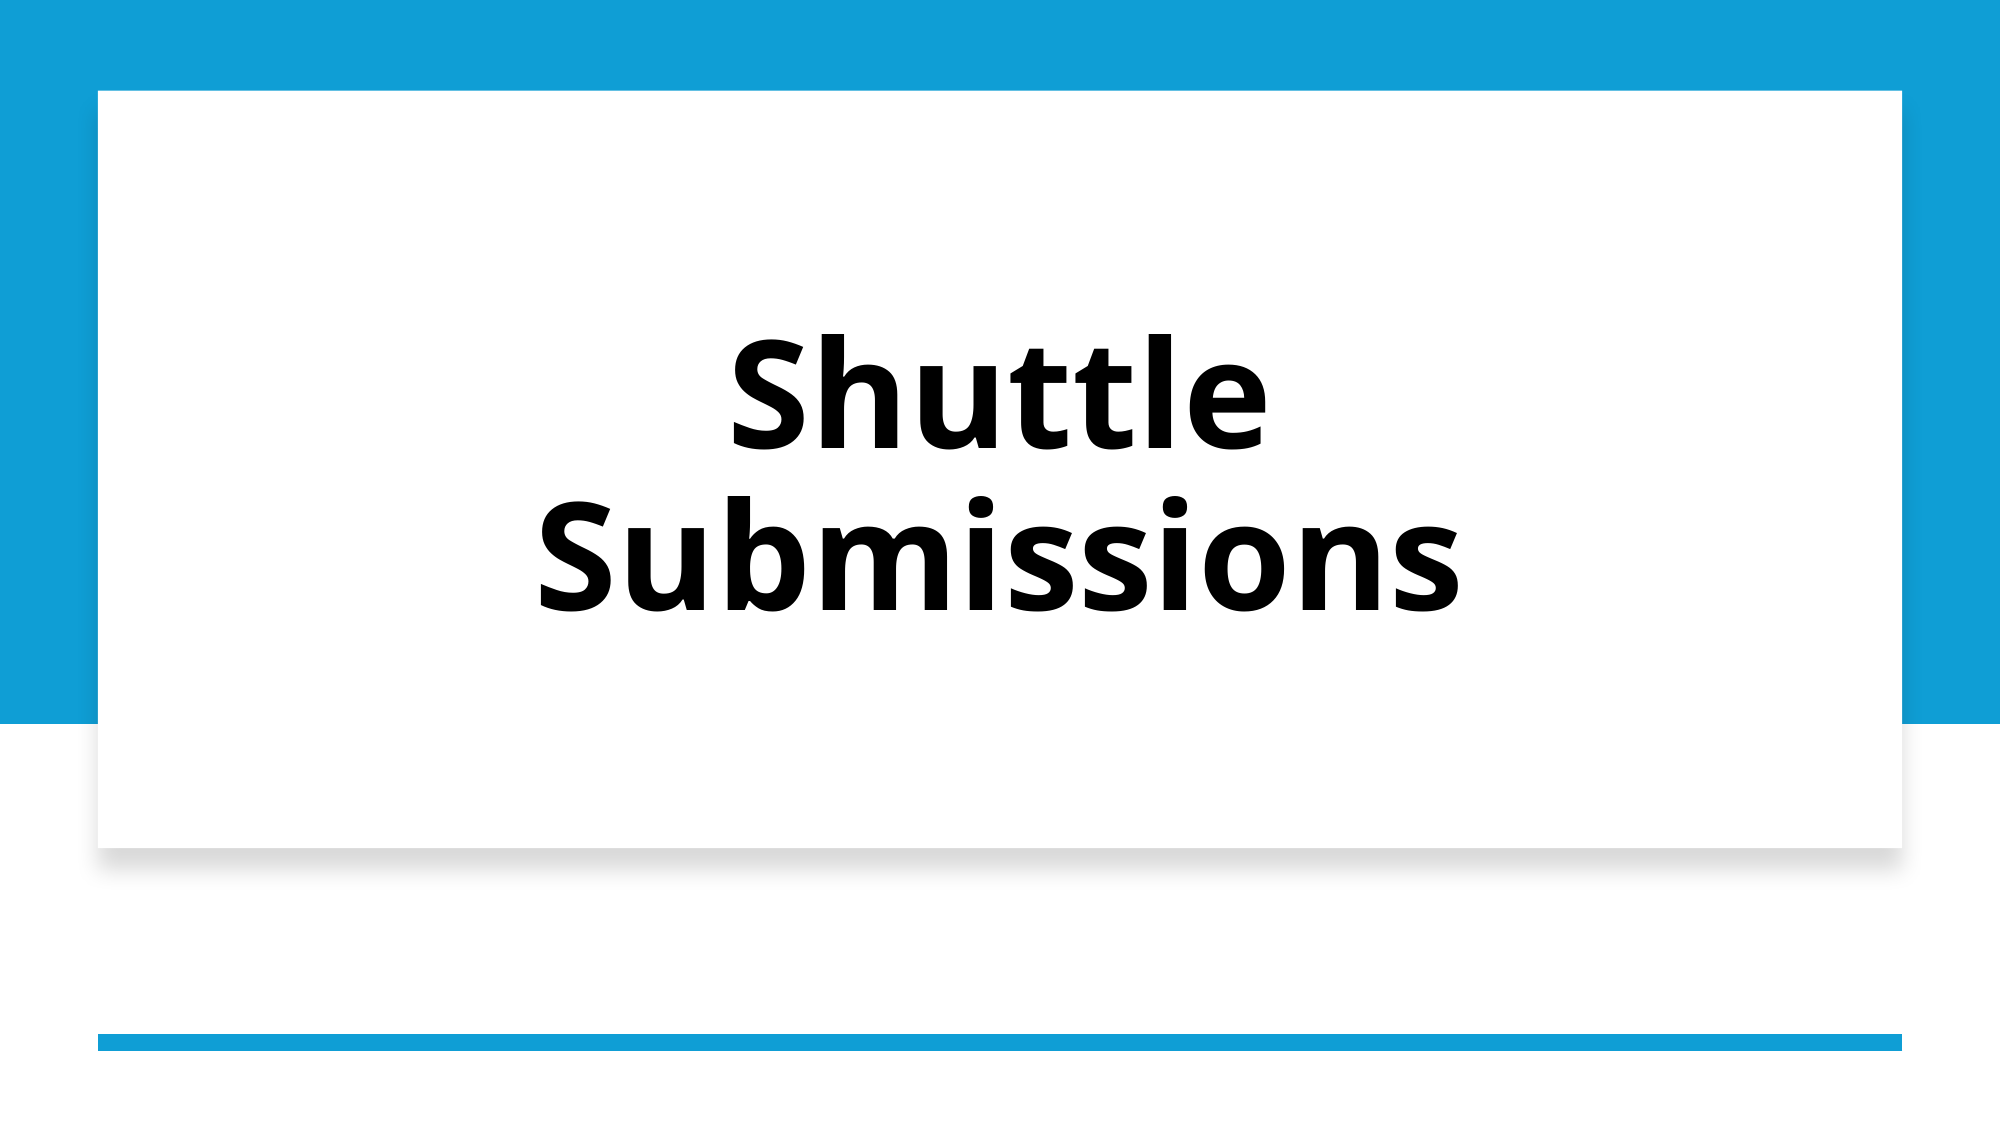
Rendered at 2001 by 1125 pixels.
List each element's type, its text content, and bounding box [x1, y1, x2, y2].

text_box [0, 0, 2000, 725]
text_box [0, 725, 2000, 1125]
title Shuttle Submissions [249, 212, 1750, 750]
text_box [96, 89, 1904, 850]
